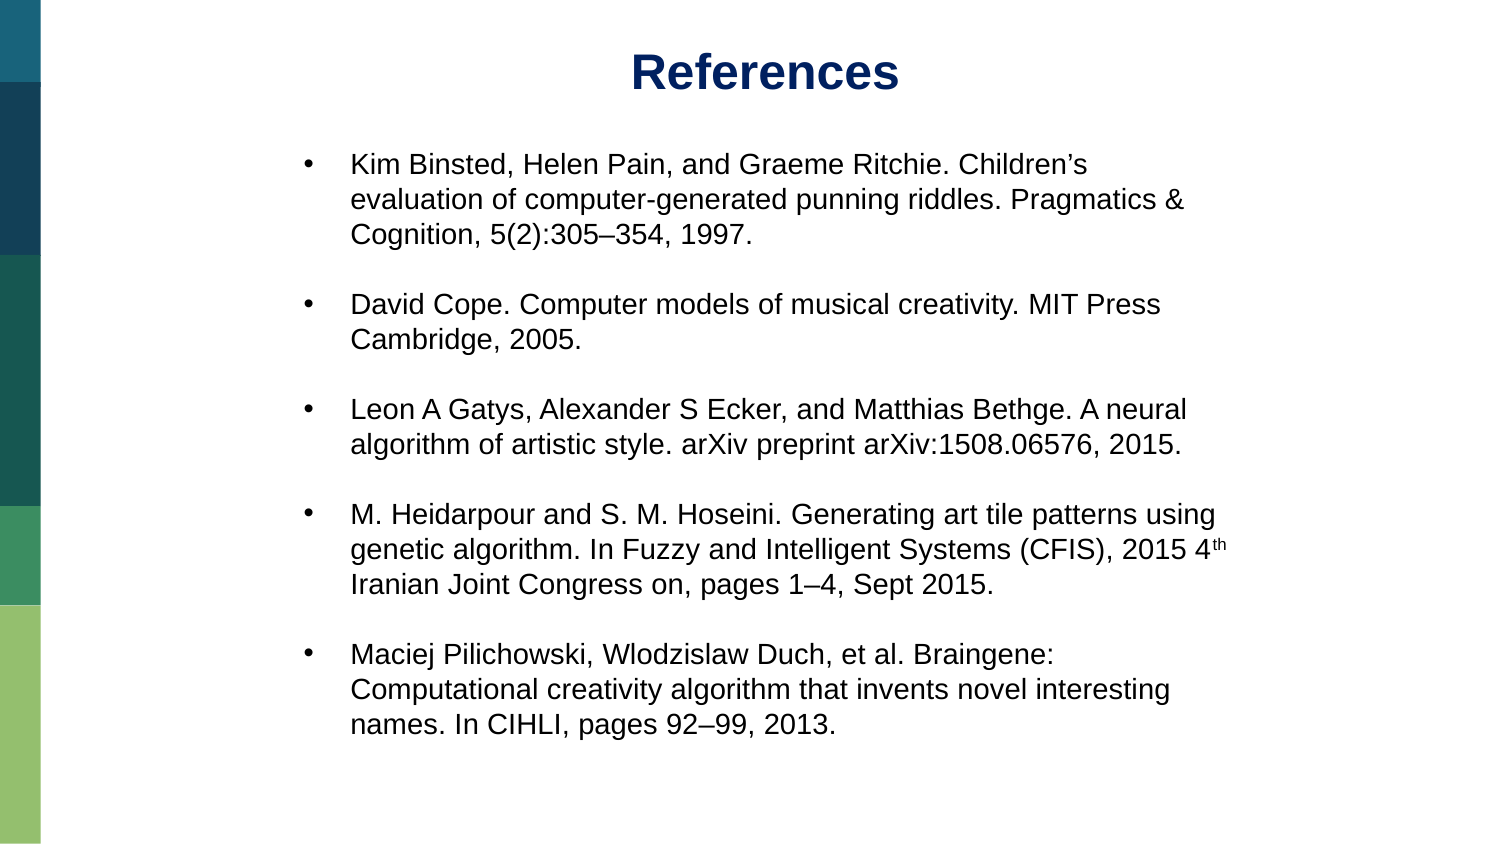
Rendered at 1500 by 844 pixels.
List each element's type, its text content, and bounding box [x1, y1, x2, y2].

text_box References [616, 32, 916, 107]
text_box Kim Binsted, Helen Pain, and Graeme Ritchie. Children’s evaluation of computer-generated punning riddles. Pragmatics & Cognition, 5(2):305–354, 1997. David Cope. Computer models of musical creativity. MIT Press Cambridge, 2005. Leon A Gatys, Alexander S Ecker, and Matthias Bethge. A neural algorithm of artistic style. arXiv preprint arXiv:1508.06576, 2015. M. Heidarpour and S. M. Hoseini. Generating art tile patterns using genetic algorithm. In Fuzzy and Intelligent Systems (CFIS), 2015 4th Iranian Joint Congress on, pages 1–4, Sept 2015. Maciej Pilichowski, Wlodzislaw Duch, et al. Braingene: Computational creativity algorithm that invents novel interesting names. In CIHLI, pages 92–99, 2013. [288, 138, 1243, 748]
